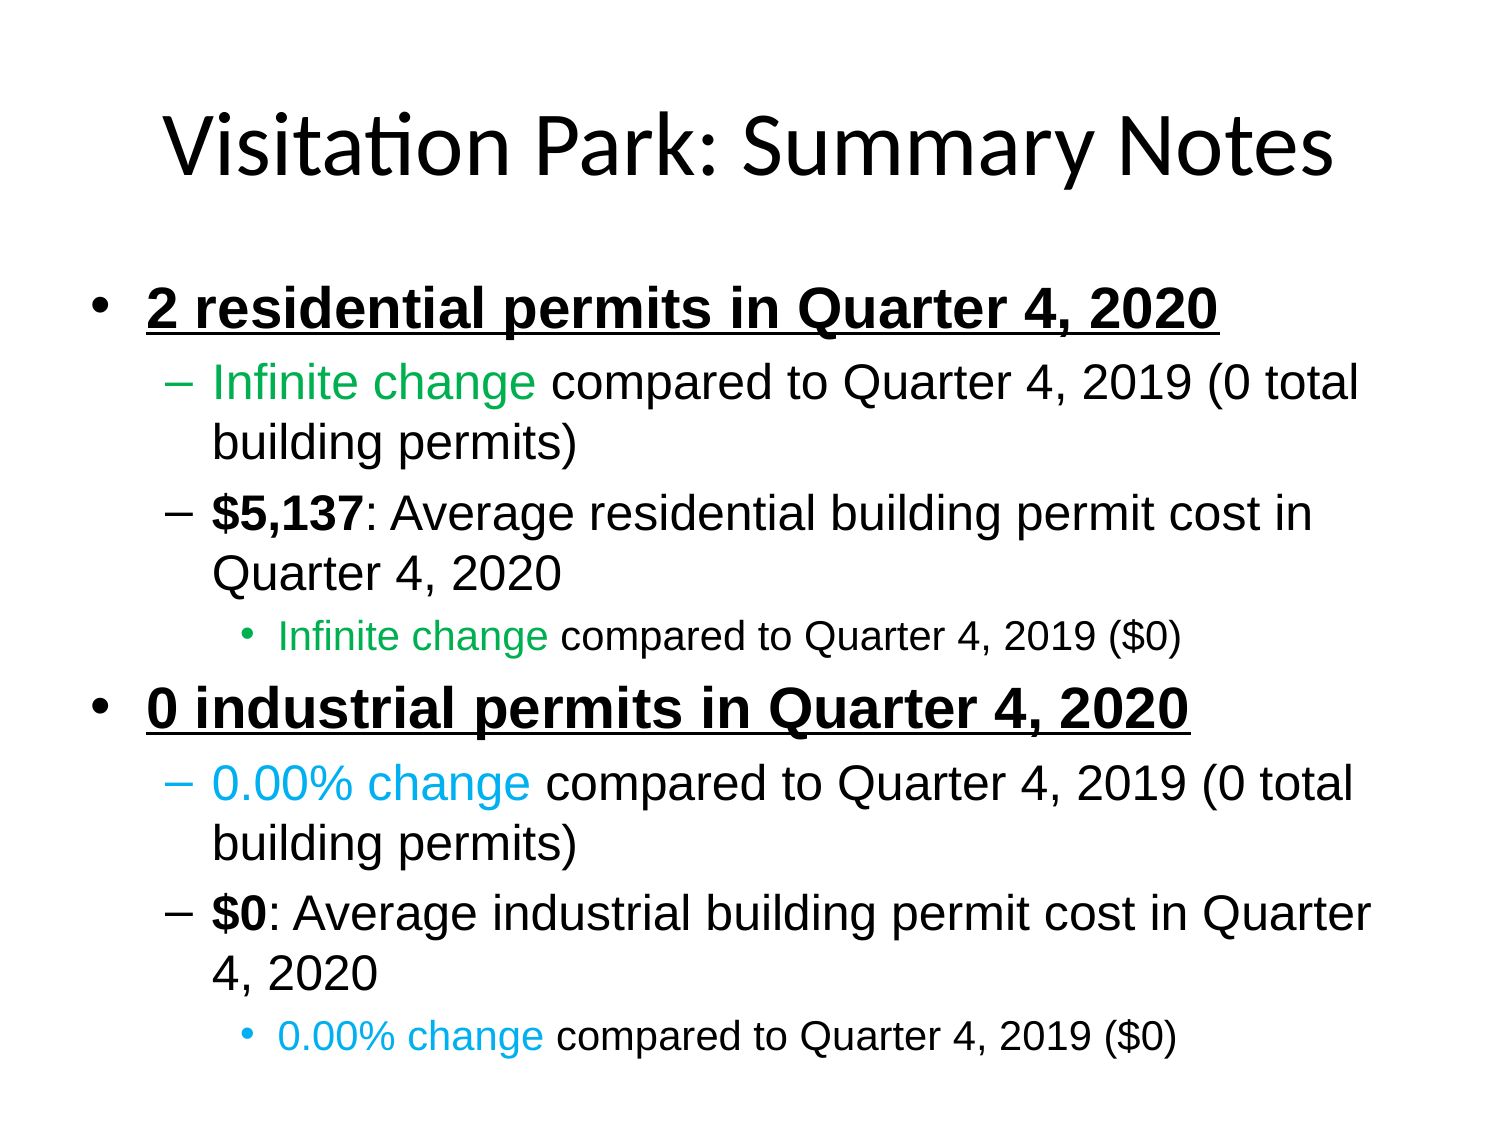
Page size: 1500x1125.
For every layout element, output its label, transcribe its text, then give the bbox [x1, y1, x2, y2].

title Visitation Park: Summary Notes [75, 45, 1425, 233]
list 2 residential permits in Quarter 4, 2020 Infinite change compared to Quarter 4, 2019 (0 total building permits) $5,137: Average residential building permit cost in Quarter 4, 2020 Infinite change compared to Quarter 4, 2019 ($0) 0 industrial permits in Quarter 4, 2020 0.00% change compared to Quarter 4, 2019 (0 total building permits) $0: Average industrial building permit cost in Quarter 4, 2020 0.00% change compared to Quarter 4, 2019 ($0) [75, 262, 1425, 1005]
